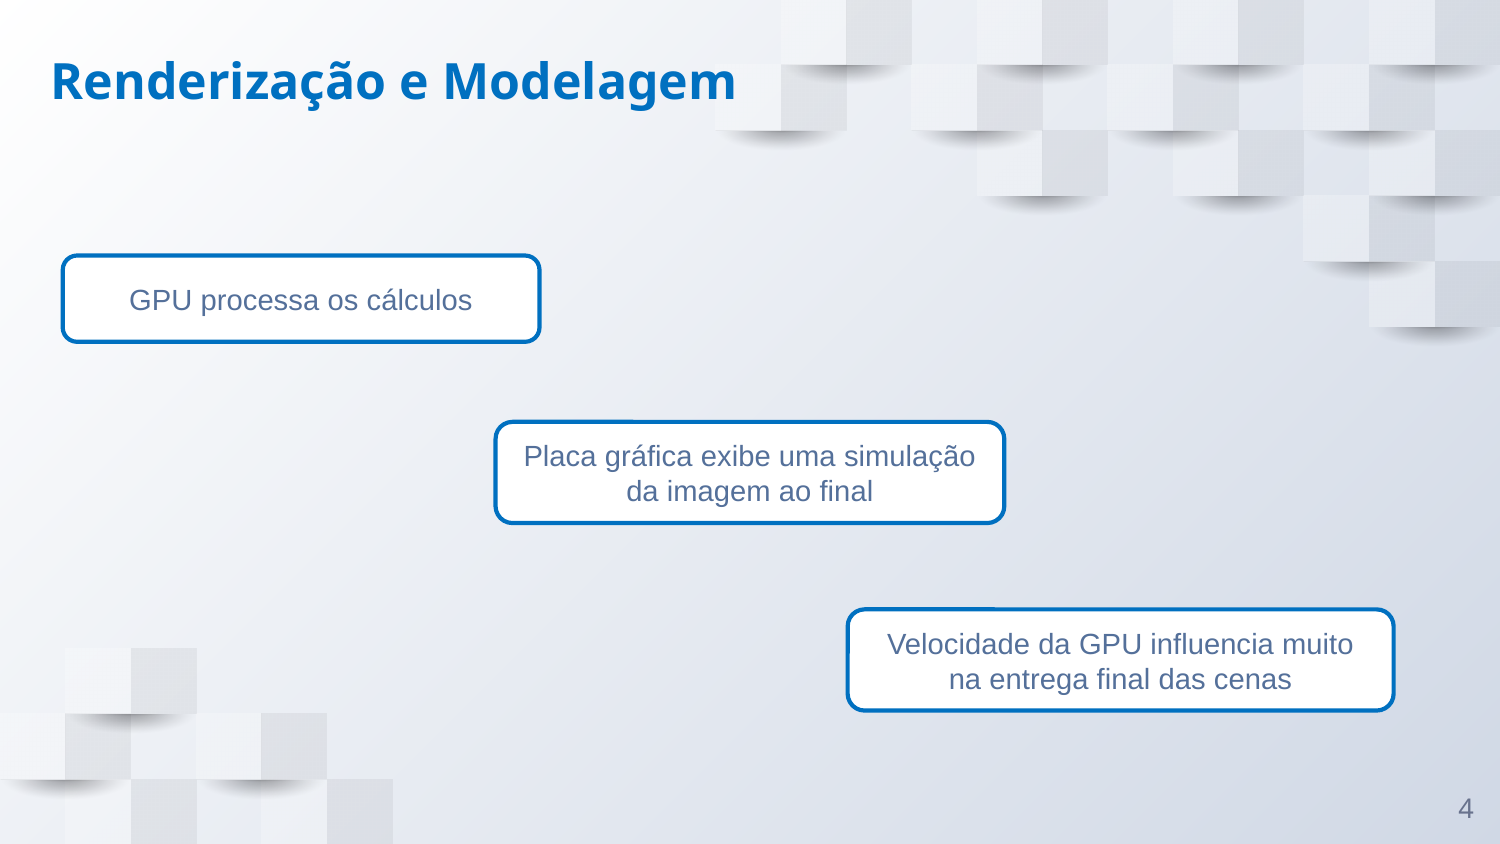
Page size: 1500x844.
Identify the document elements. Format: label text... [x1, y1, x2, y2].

text_box Velocidade da GPU influencia muito na entrega final das cenas [845, 607, 1396, 713]
title Renderização e Modelagem [0, 0, 802, 110]
text_box Placa gráfica exibe uma simulação da imagem ao final [493, 419, 1007, 526]
text_box GPU processa os cálculos [60, 253, 542, 344]
slide_number 4 [1431, 776, 1500, 844]
picture [0, 648, 393, 844]
picture [715, 0, 1500, 347]
